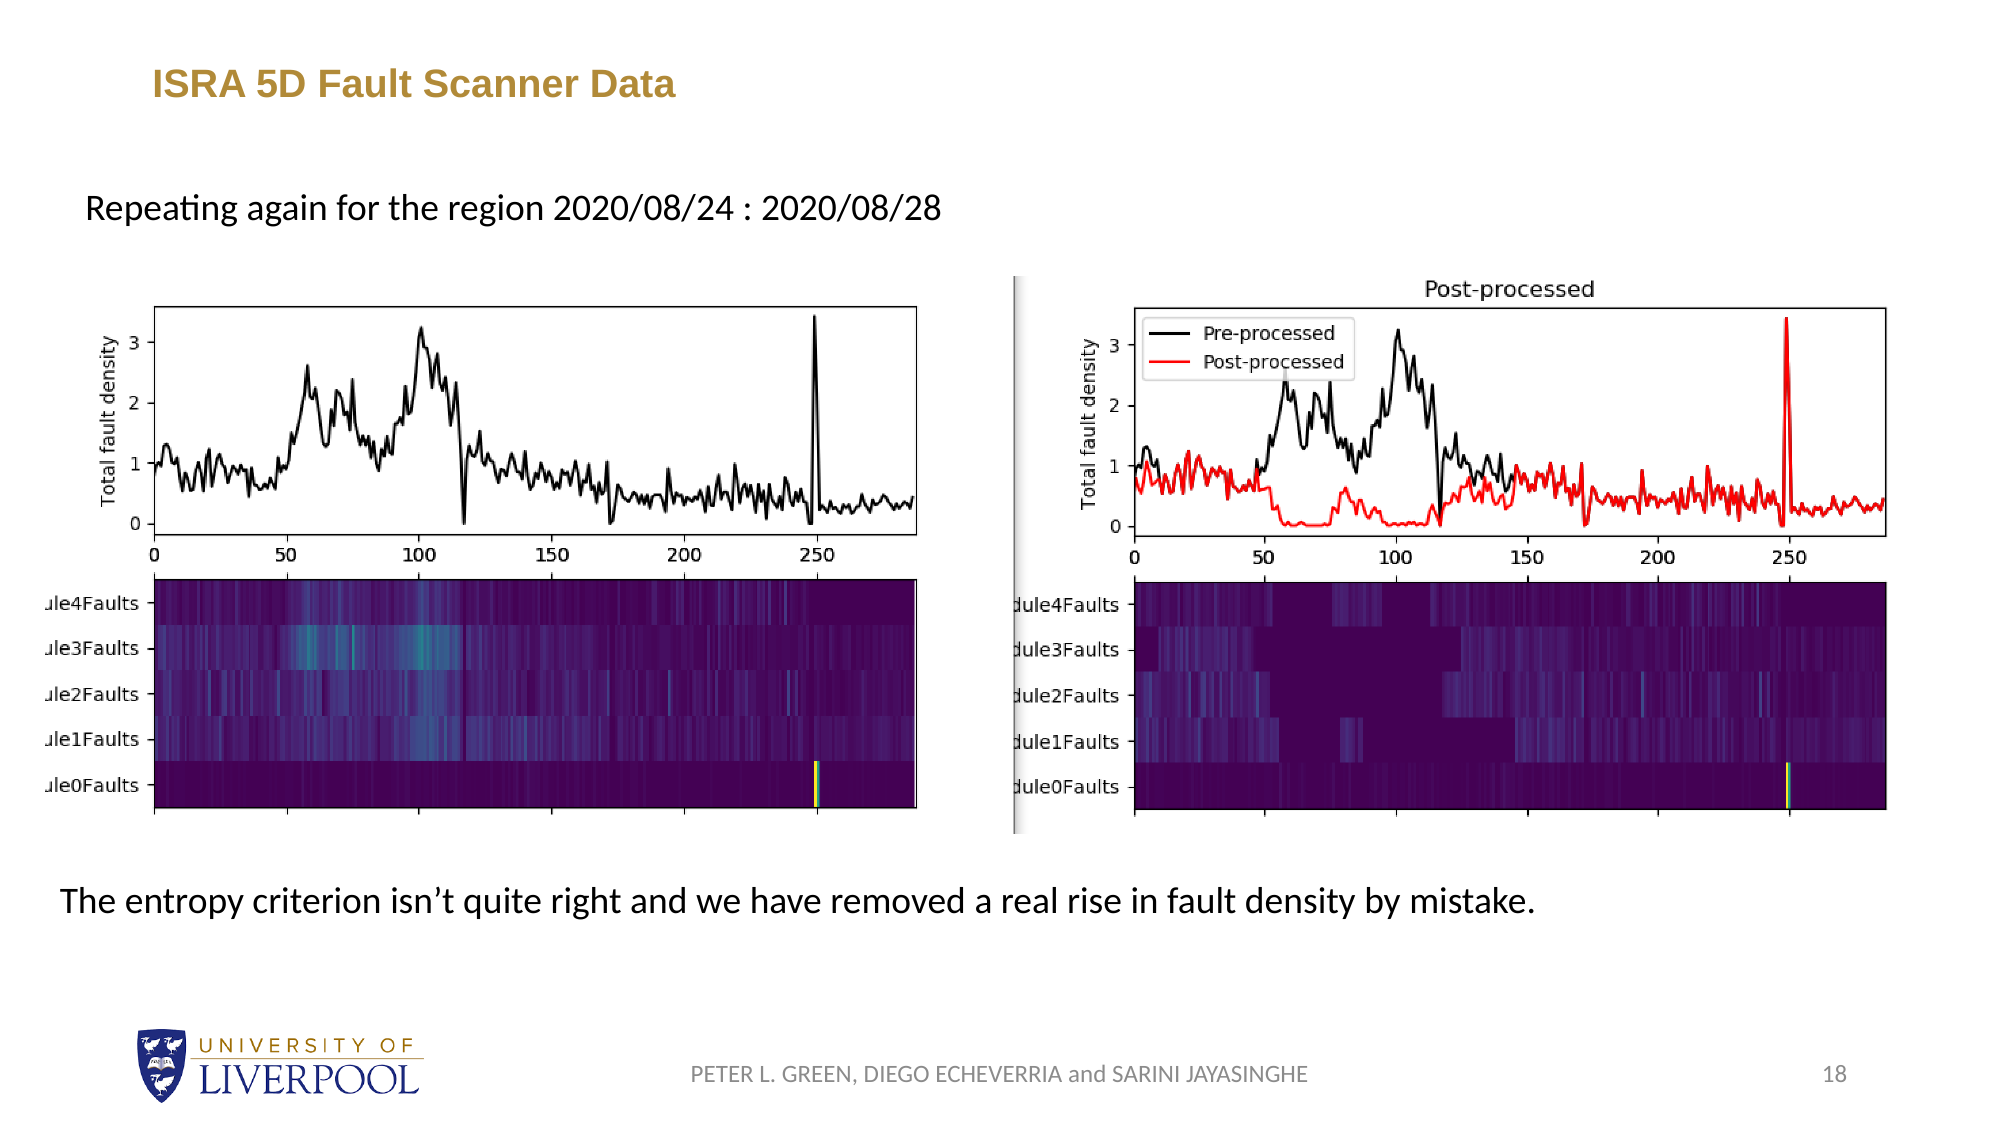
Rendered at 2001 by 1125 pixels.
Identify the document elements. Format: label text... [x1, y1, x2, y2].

picture [137, 1029, 424, 1103]
slide_number 18 [1412, 1042, 1863, 1103]
text_box The entropy criterion isn’t quite right and we have removed a real rise in fault density by mistake. [44, 868, 1908, 928]
picture [44, 276, 1908, 834]
title ISRA 5D Fault Scanner Data [137, 55, 1863, 114]
footer PETER L. GREEN, DIEGO ECHEVERRIA and SARINI JAYASINGHE [662, 1042, 1338, 1103]
text_box Repeating again for the region 2020/08/24 : 2020/08/28 [70, 175, 1828, 236]
